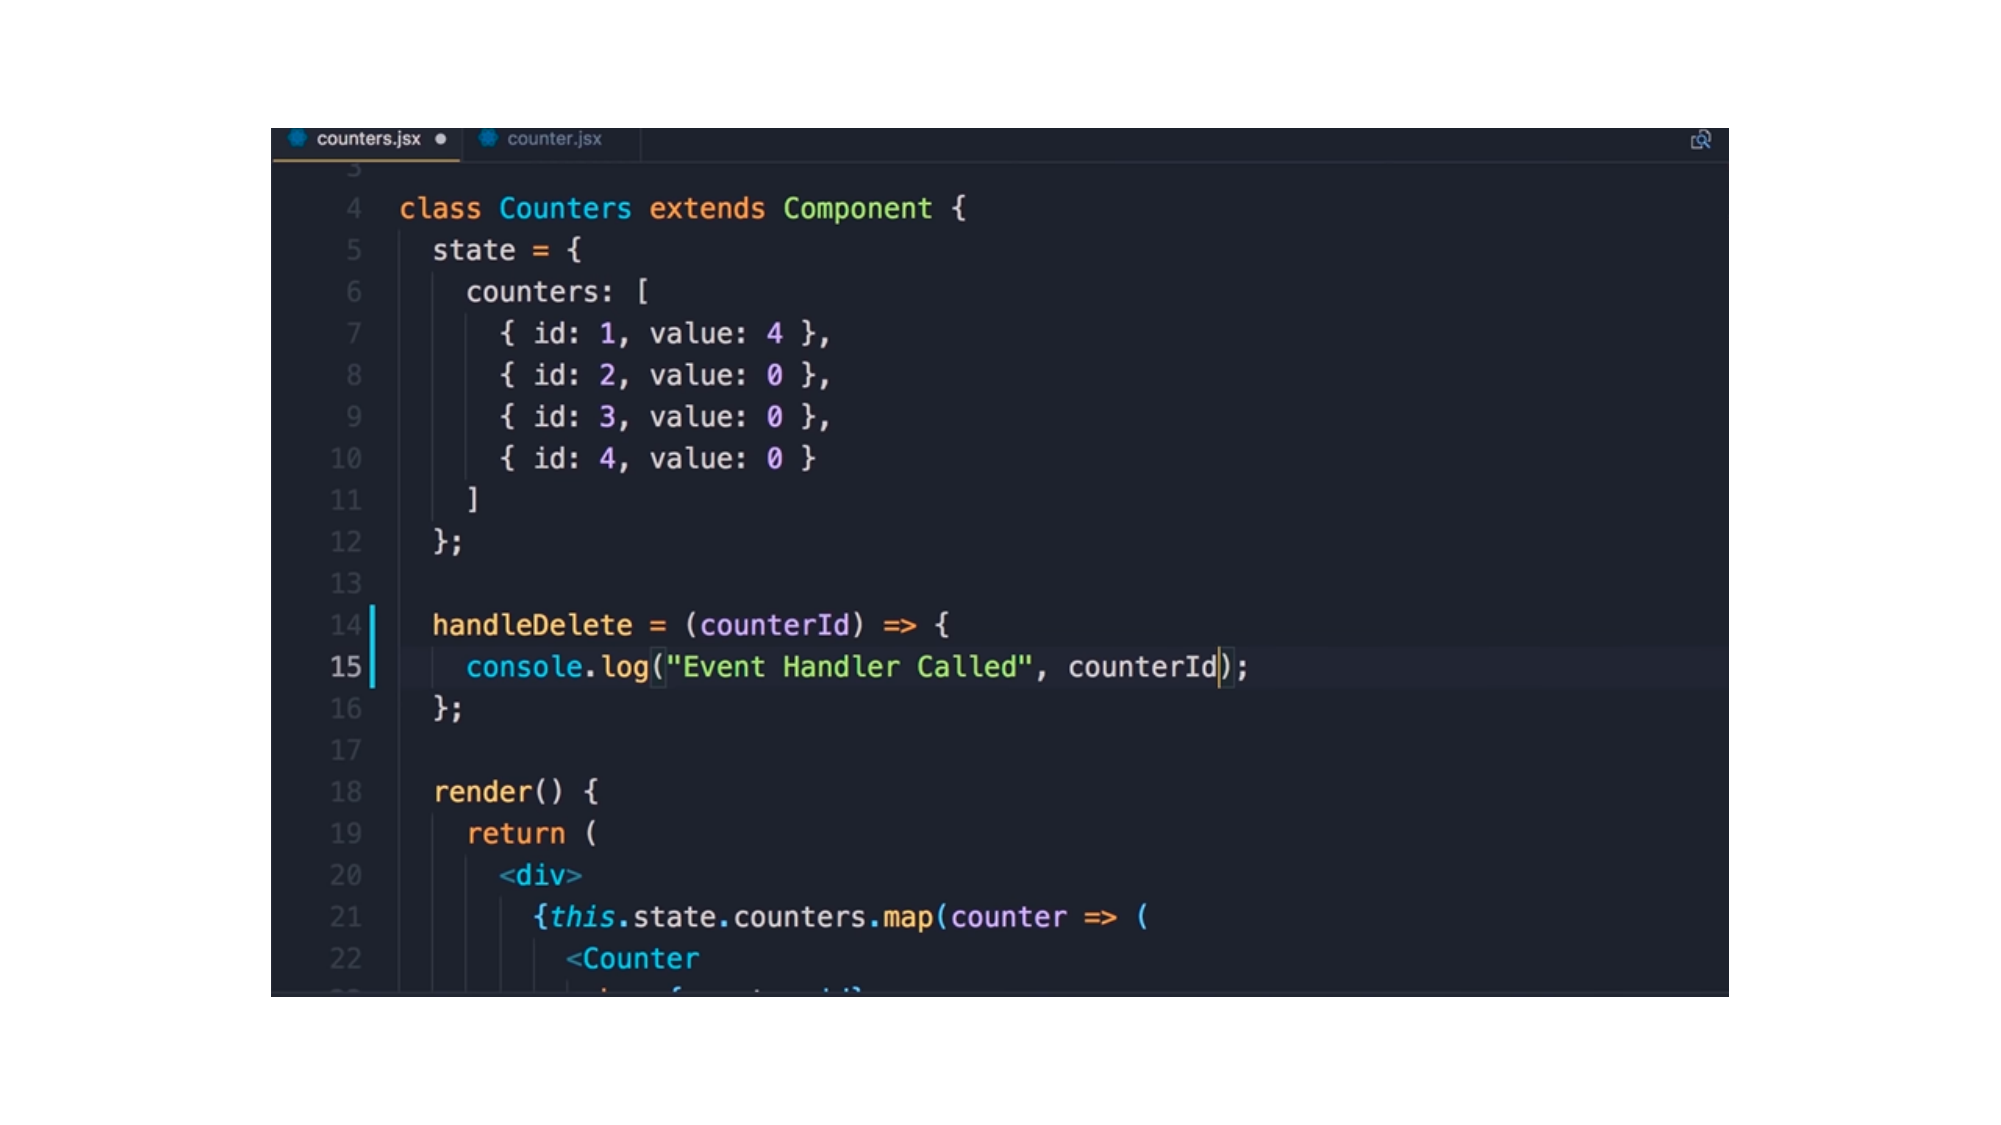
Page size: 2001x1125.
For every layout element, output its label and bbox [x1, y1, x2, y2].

picture [271, 128, 1729, 997]
picture [294, 133, 301, 142]
picture [482, 132, 493, 142]
